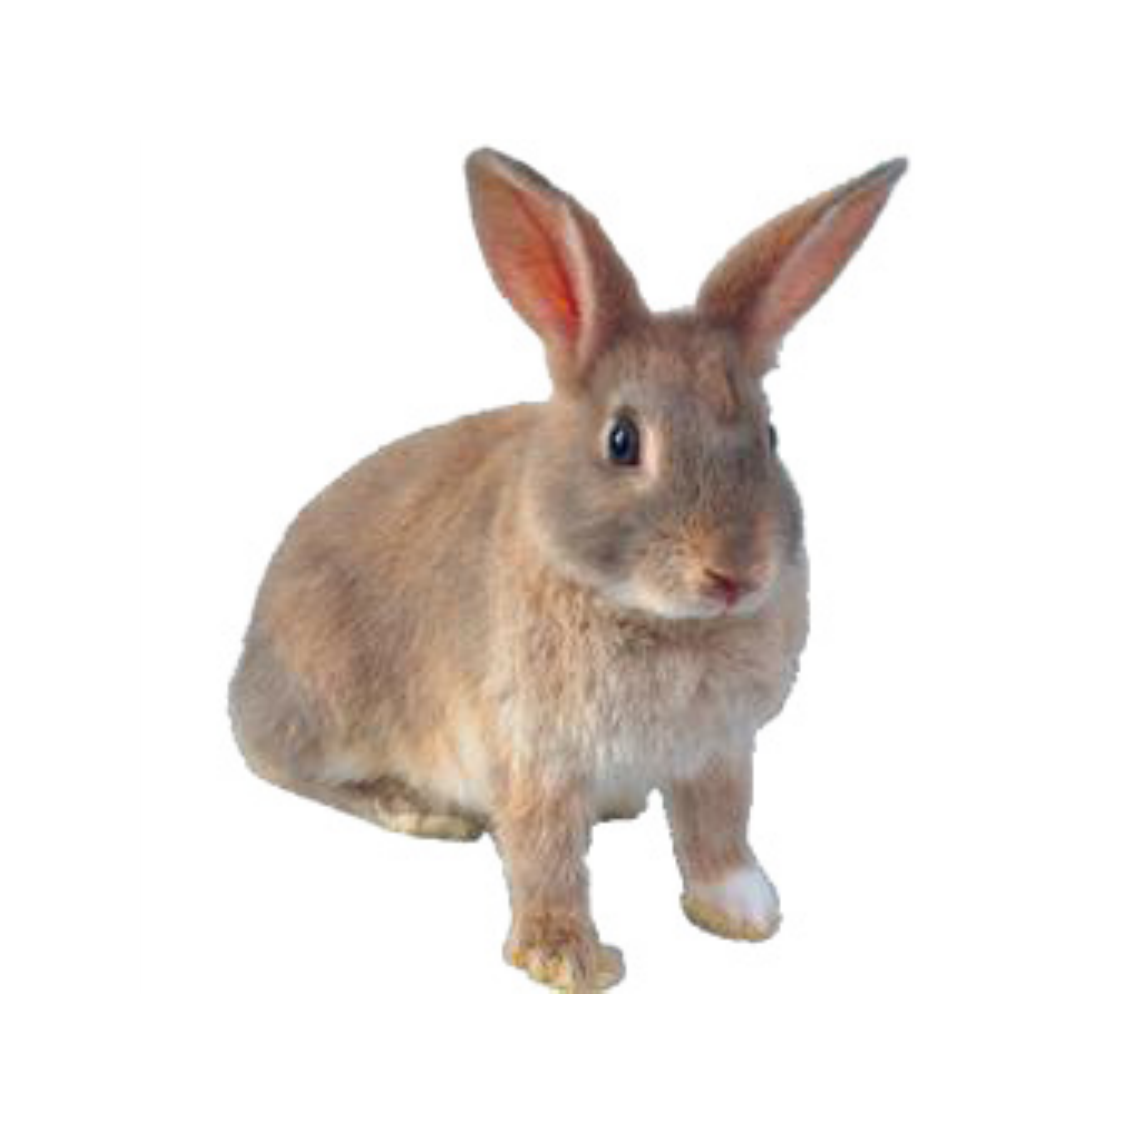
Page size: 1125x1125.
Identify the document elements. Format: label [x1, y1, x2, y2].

picture [139, 139, 995, 994]
